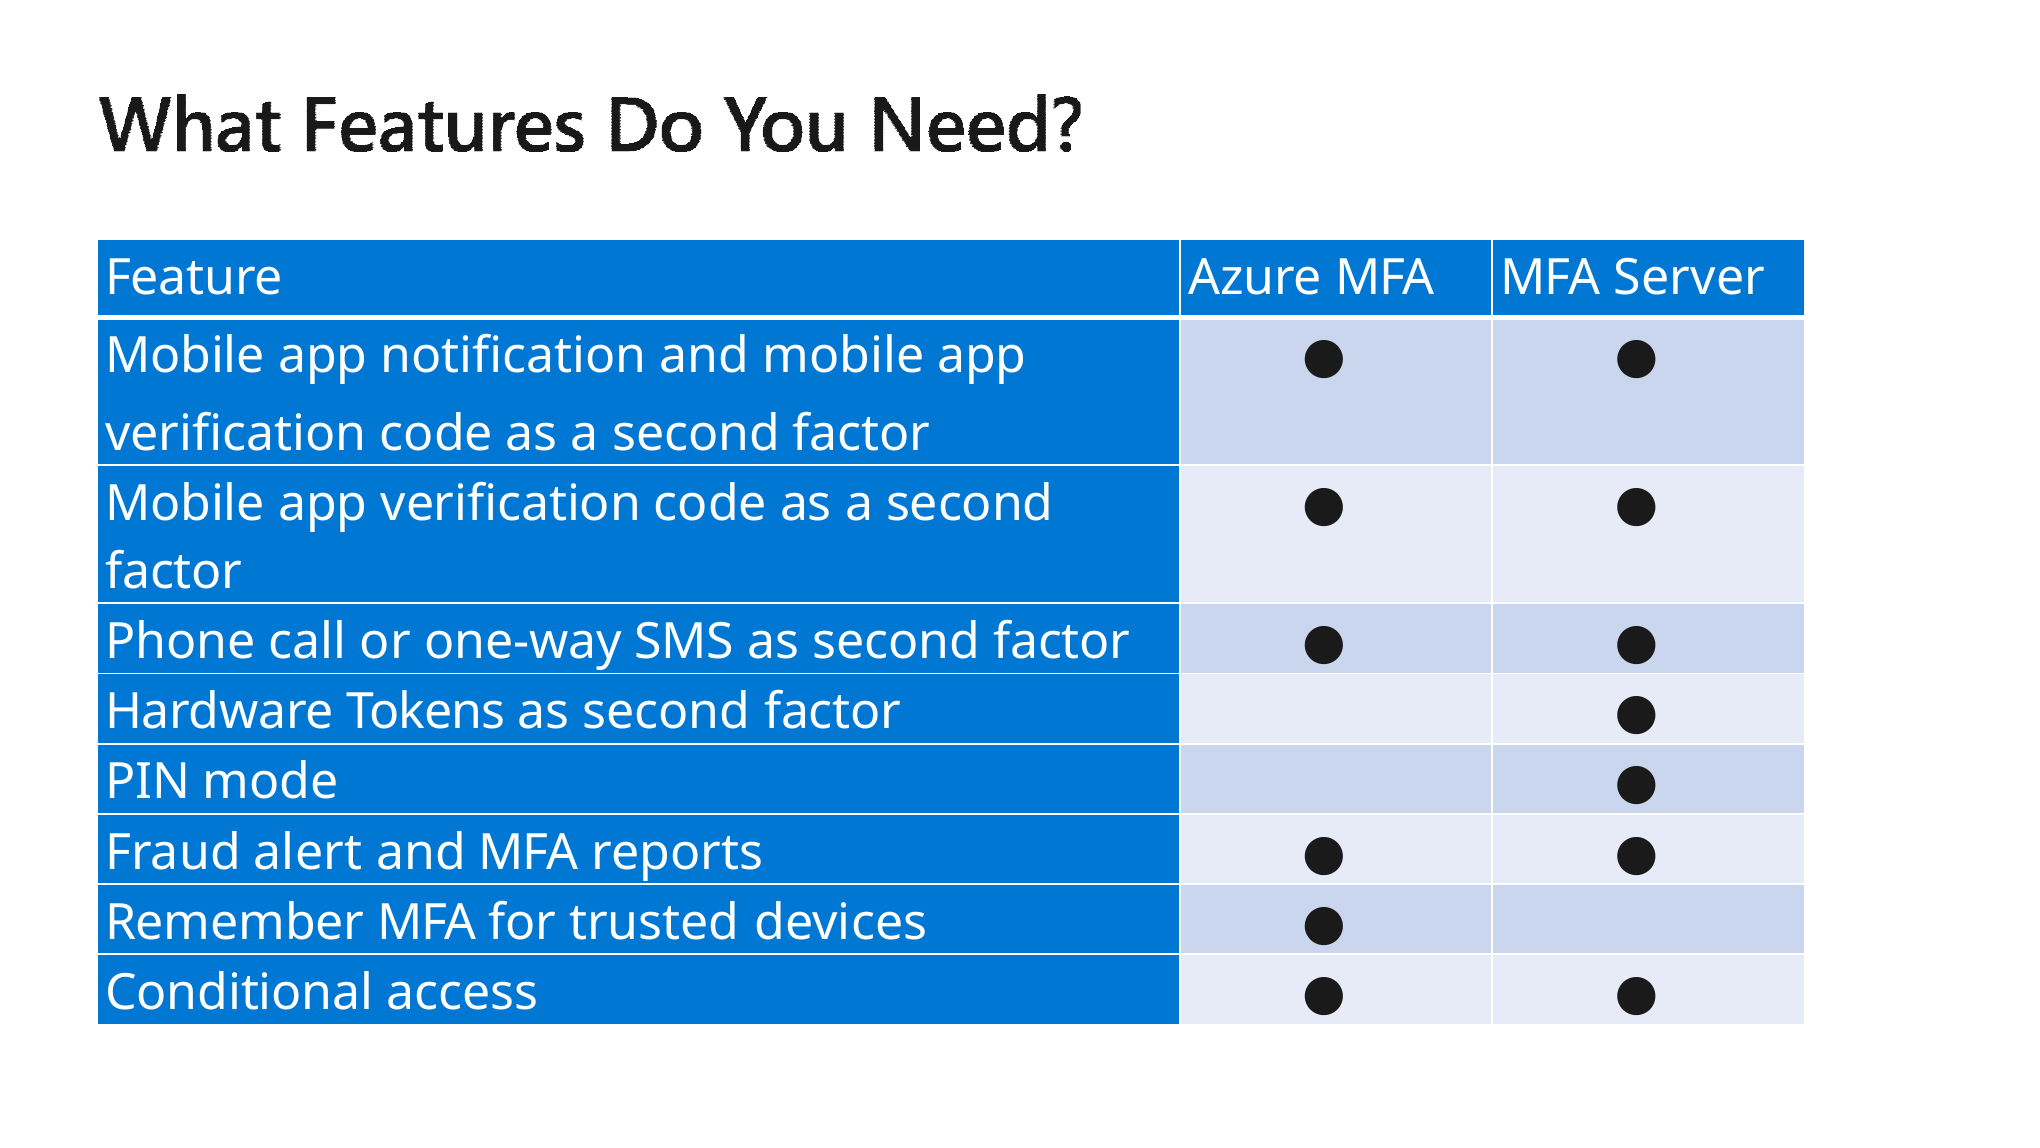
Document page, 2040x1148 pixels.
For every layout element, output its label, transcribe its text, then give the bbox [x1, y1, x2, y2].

table_cell [1181, 674, 1491, 743]
table_cell Phone call or one-way SMS as second factor [98, 604, 1179, 673]
table_cell ● [1493, 674, 1804, 743]
table_cell ● [1493, 745, 1804, 813]
table_cell ● [1181, 320, 1491, 464]
table_cell ● [1181, 885, 1491, 953]
table_cell [1493, 885, 1804, 953]
table_cell Mobile app verification code as a second factor [98, 466, 1179, 602]
table_cell Fraud alert and MFA reports [98, 815, 1179, 883]
table_cell PIN mode [98, 745, 1179, 813]
table_cell ● [1493, 955, 1804, 1024]
table_cell ● [1181, 815, 1491, 883]
table_cell ● [1493, 815, 1804, 883]
table_cell Mobile app notification and mobile app verification code as a second factor [98, 320, 1179, 464]
table_header Feature [98, 240, 1179, 315]
table_cell Remember MFA for trusted devices [98, 885, 1179, 953]
text_box [99, 94, 1081, 152]
table_cell Hardware Tokens as second factor [98, 674, 1179, 743]
table_cell ● [1493, 320, 1804, 464]
table_cell Conditional access [98, 955, 1179, 1024]
table_cell ● [1181, 955, 1491, 1024]
table_cell [1181, 745, 1491, 813]
table_cell ● [1493, 466, 1804, 602]
table_cell ● [1181, 604, 1491, 673]
table_cell ● [1493, 604, 1804, 673]
table_header MFA Server [1493, 240, 1804, 315]
table_cell ● [1181, 466, 1491, 602]
table_header Azure MFA [1181, 240, 1491, 315]
